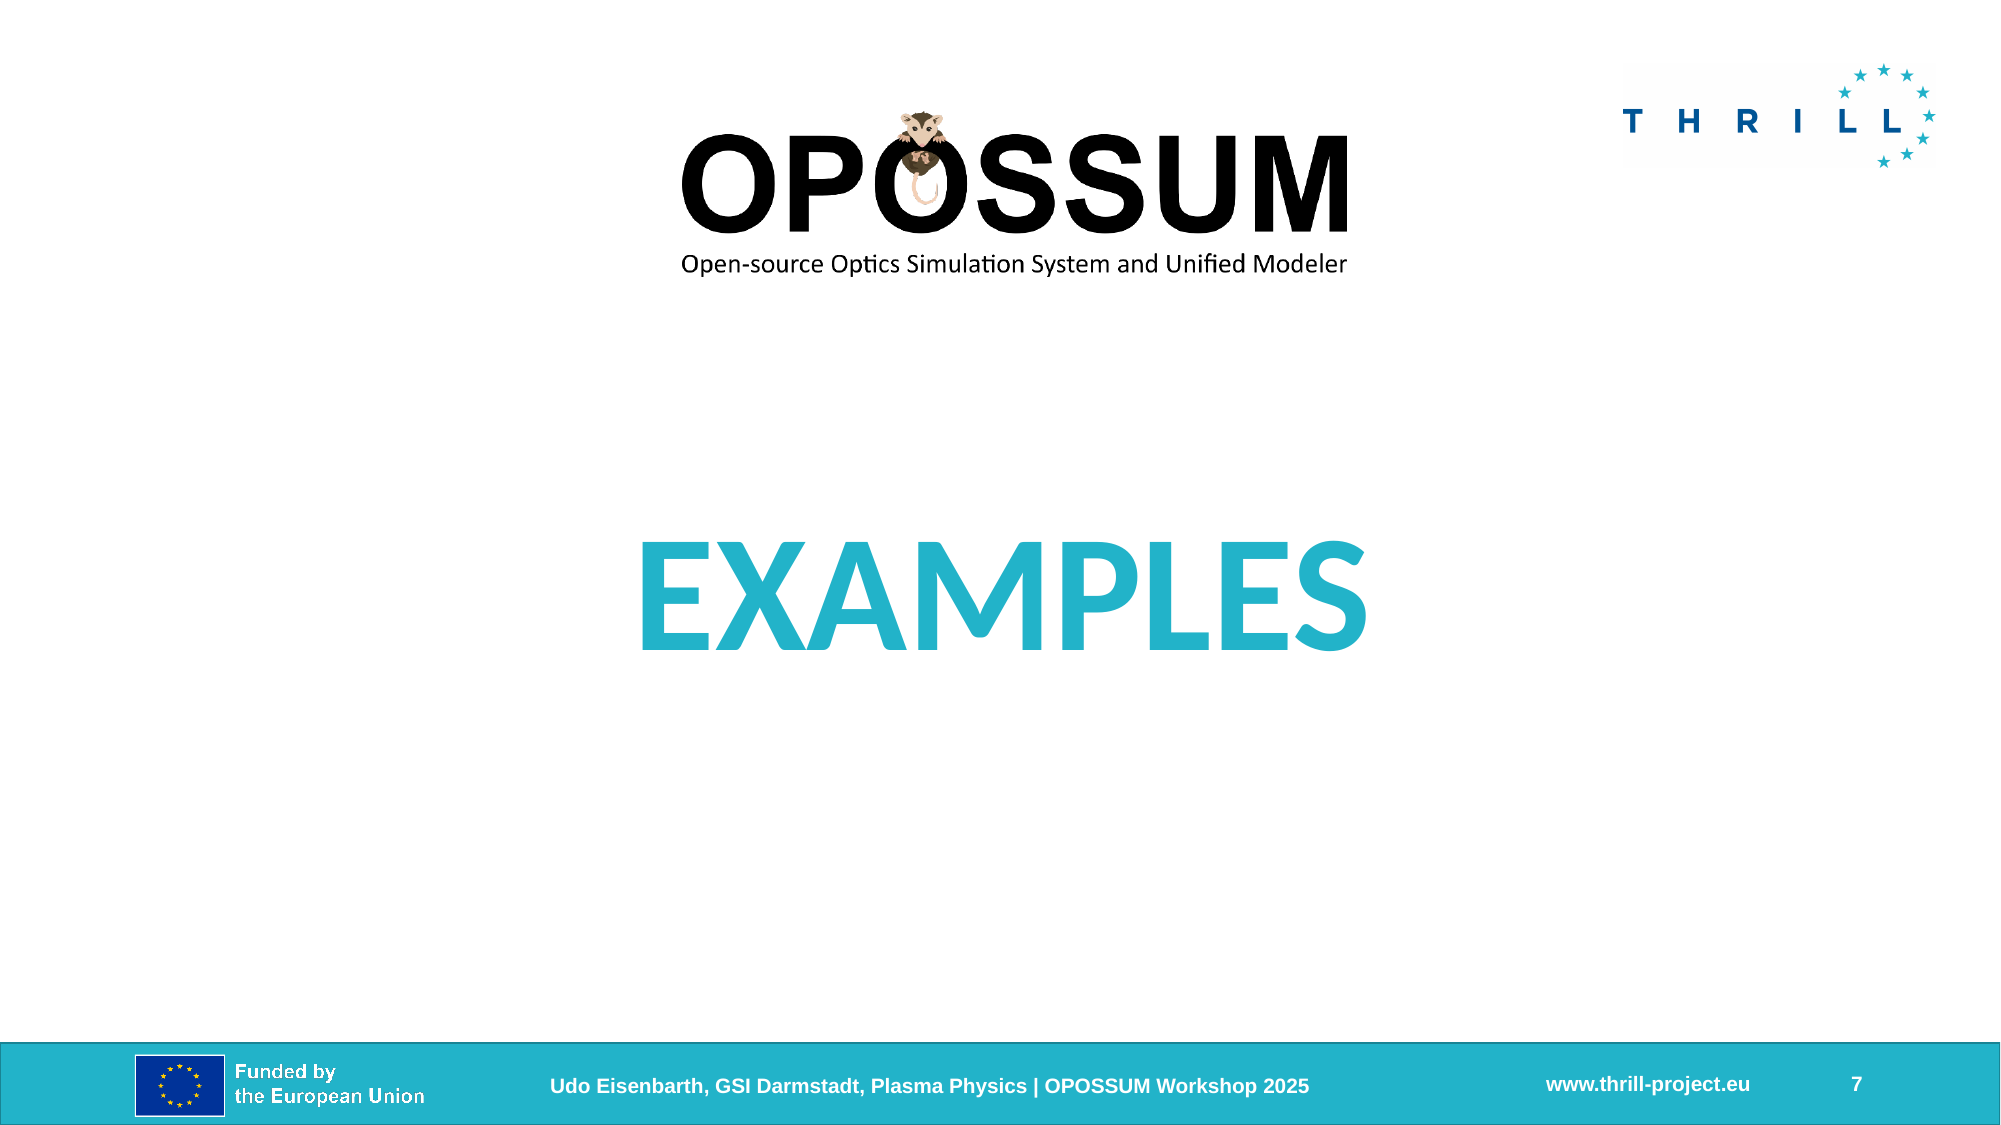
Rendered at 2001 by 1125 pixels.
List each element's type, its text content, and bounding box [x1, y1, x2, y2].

picture [1623, 63, 1936, 168]
text_box Examples [16, 502, 1990, 695]
picture [682, 111, 1347, 277]
picture [131, 1051, 436, 1120]
slide_number 7 [1779, 1053, 1863, 1114]
